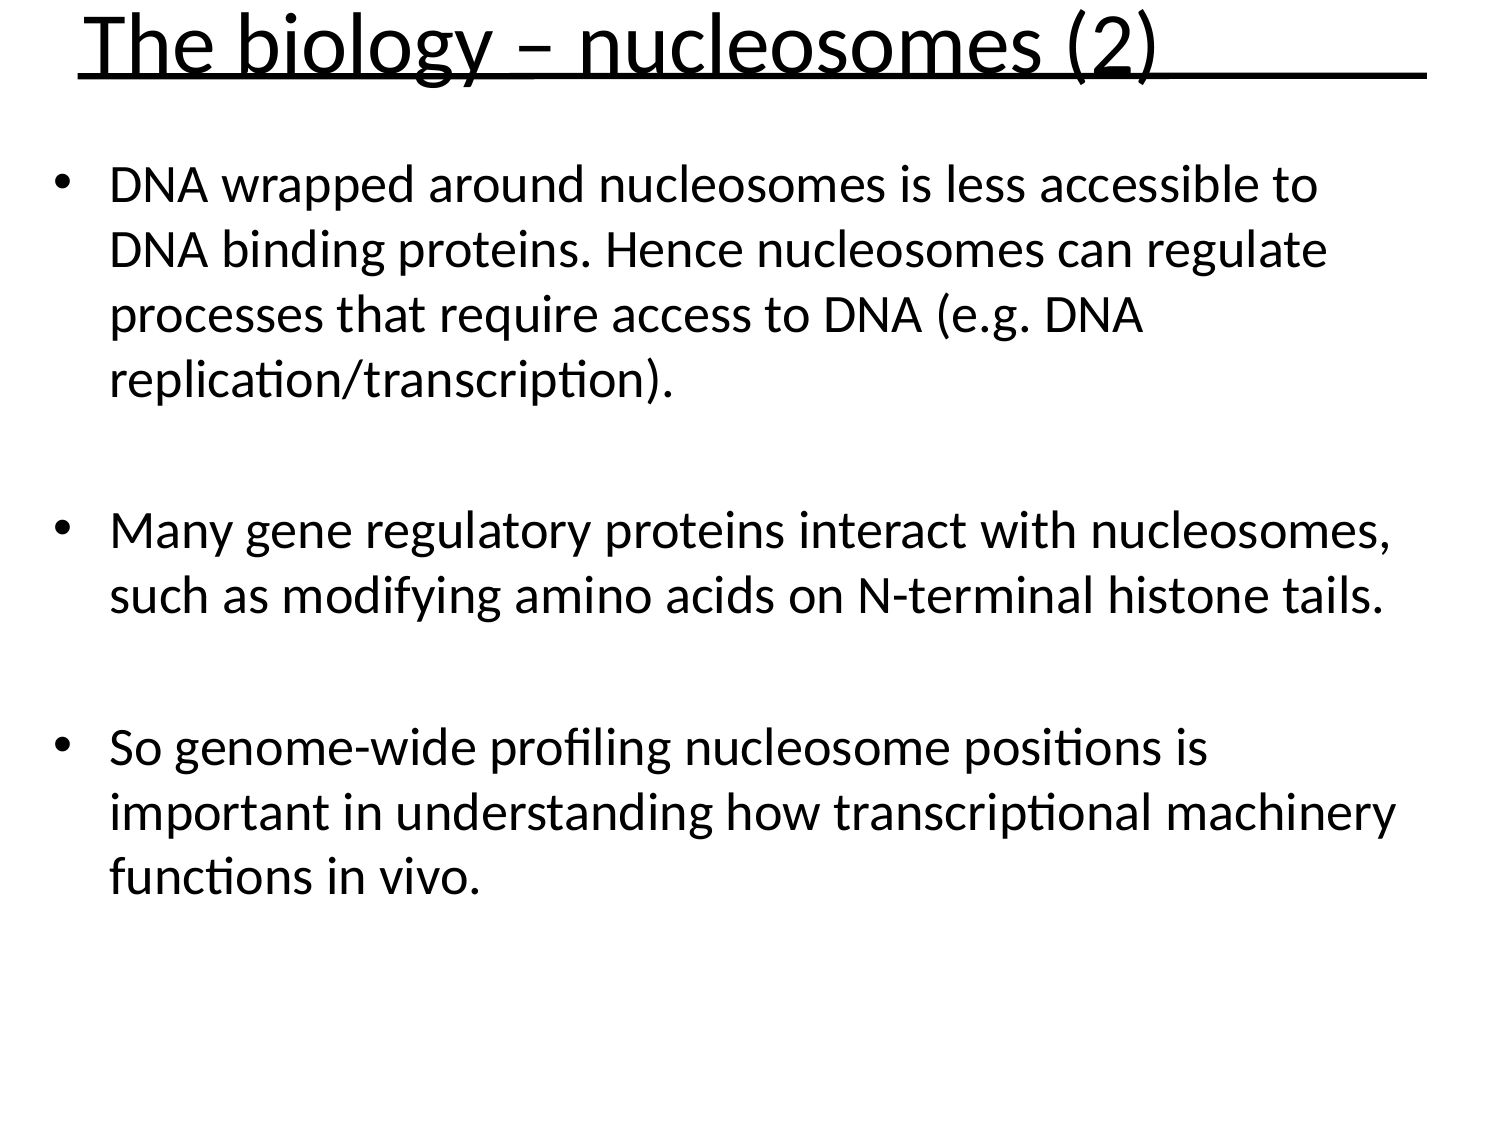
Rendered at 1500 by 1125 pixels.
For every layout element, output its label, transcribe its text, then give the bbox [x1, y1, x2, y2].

text_box The biology – nucleosomes (2) [83, 0, 1348, 90]
list DNA wrapped around nucleosomes is less accessible to DNA binding proteins. Hence nucleosomes can regulate processes that require access to DNA (e.g. DNA replication/transcription). Many gene regulatory proteins interact with nucleosomes, such as modifying amino acids on N-terminal histone tails. So genome-wide profiling nucleosome positions is important in understanding how transcriptional machinery functions in vivo. [37, 140, 1428, 1047]
